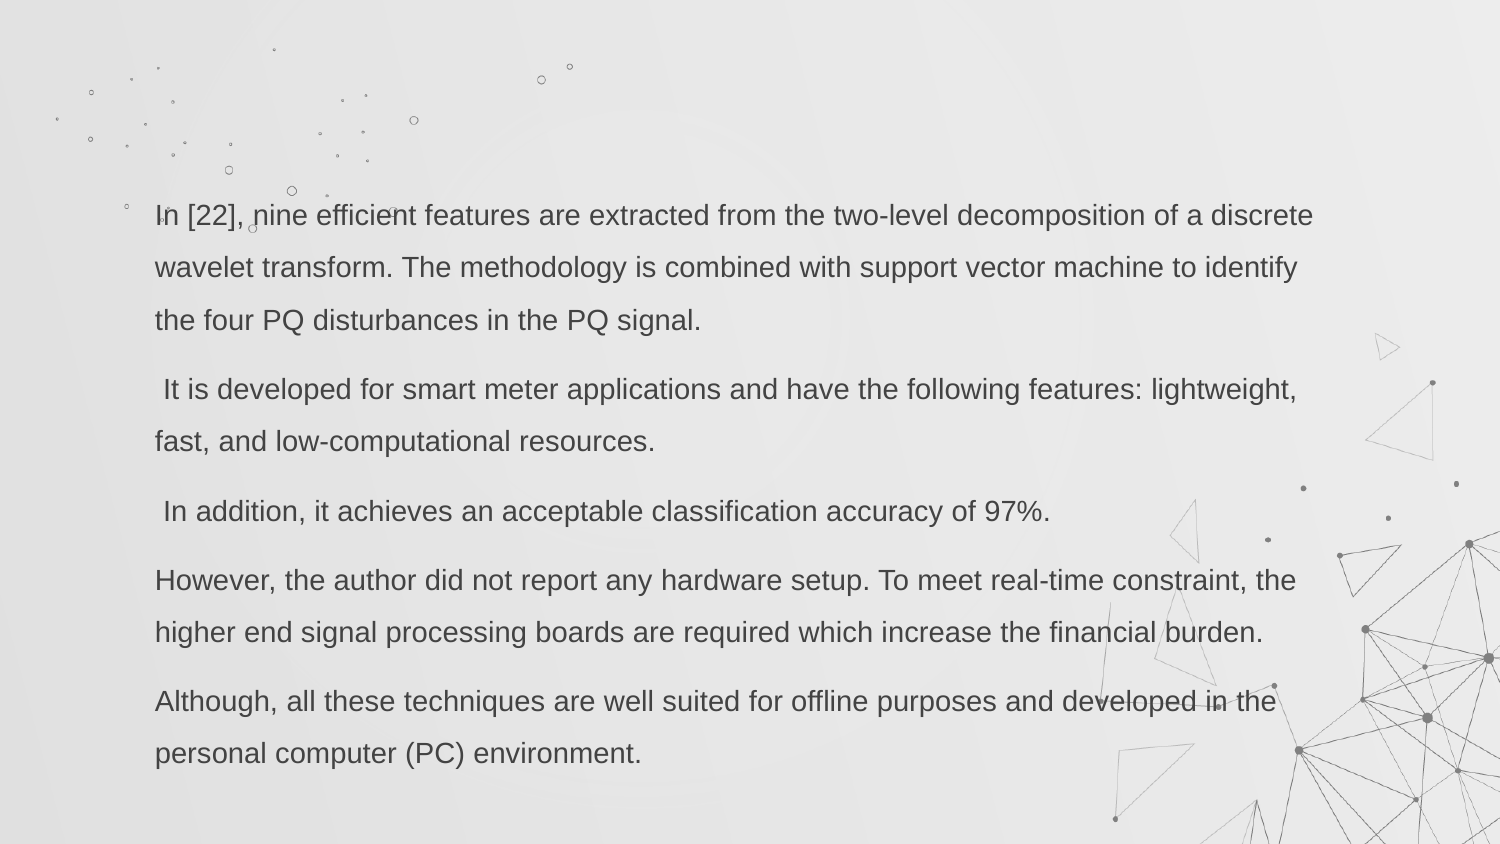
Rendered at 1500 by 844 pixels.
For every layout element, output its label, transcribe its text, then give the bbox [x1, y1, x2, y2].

text_box In [22], nine efficient features are extracted from the two-level decomposition of a discrete wavelet transform. The methodology is combined with support vector machine to identify the four PQ disturbances in the PQ signal. It is developed for smart meter applications and have the following features: lightweight, fast, and low-computational resources. In addition, it achieves an acceptable classification accuracy of 97%. However, the author did not report any hardware setup. To meet real-time constraint, the higher end signal processing boards are required which increase the financial burden. Although, all these techniques are well suited for offline purposes and developed in the personal computer (PC) environment. [140, 171, 1360, 844]
picture [0, 0, 1500, 844]
